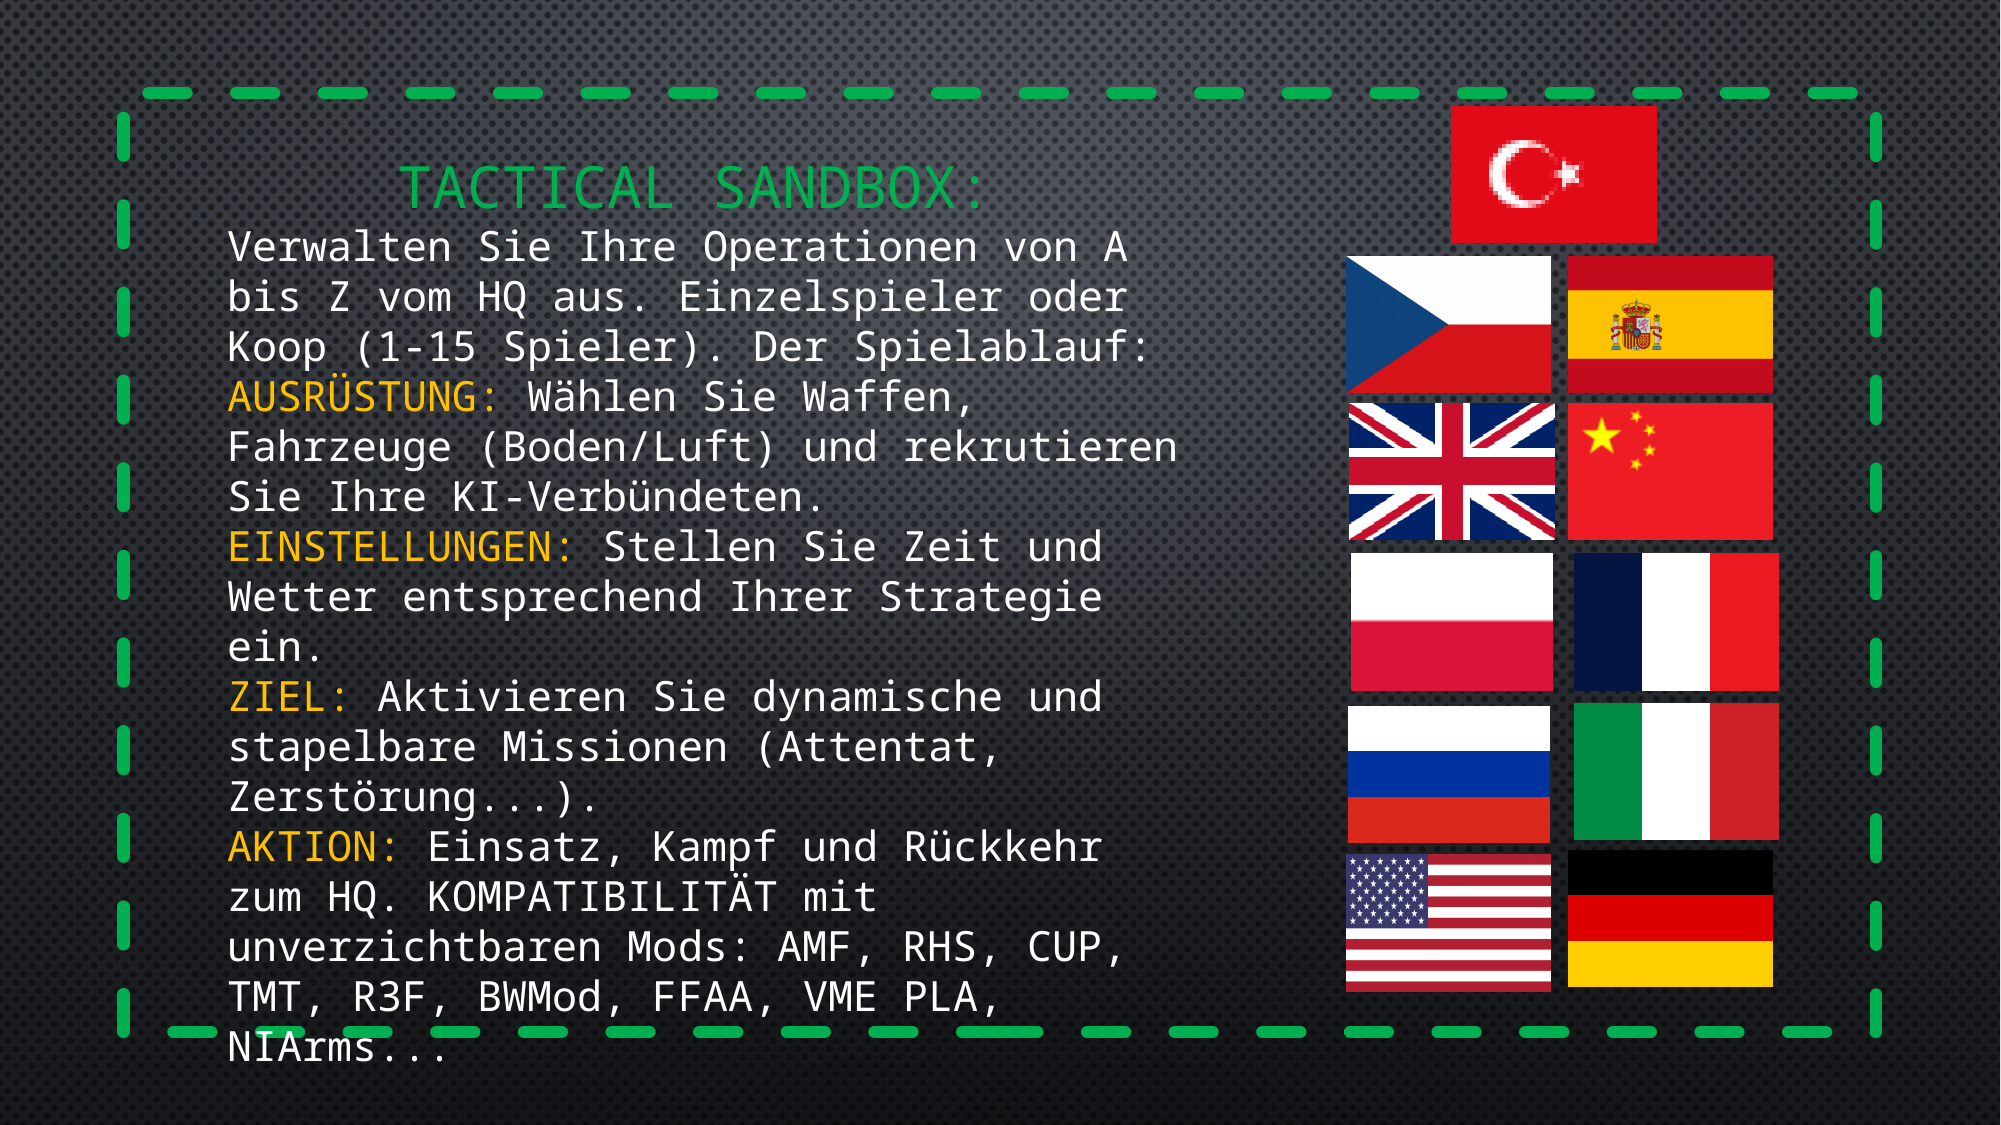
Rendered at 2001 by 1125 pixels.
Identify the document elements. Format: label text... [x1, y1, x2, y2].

picture [1568, 403, 1773, 541]
picture [1349, 403, 1555, 541]
picture [1451, 106, 1657, 243]
text_box [122, 92, 1878, 1033]
picture [1573, 703, 1779, 841]
picture [1346, 854, 1552, 992]
picture [1346, 256, 1552, 394]
picture [1350, 553, 1553, 691]
text_box TACTICAL SANDBOX: Verwalten Sie Ihre Operationen von A bis Z vom HQ aus. Einzelspieler oder Koop (1-15 Spieler). Der Spielablauf: AUSRÜSTUNG: Wählen Sie Waffen, Fahrzeuge (Boden/Luft) und rekrutieren Sie Ihre KI-Verbündeten. EINSTELLUNGEN: Stellen Sie Zeit und Wetter entsprechend Ihrer Strategie ein. ZIEL: Aktivieren Sie dynamische und stapelbare Missionen (Attentat, Zerstörung...). AKTION: Einsatz, Kampf und Rückkehr zum HQ. KOMPATIBILITÄT mit unverzichtbaren Mods: AMF, RHS, CUP, TMT, R3F, BWMod, FFAA, VME PLA, NIArms... [212, 142, 1213, 1078]
picture [1347, 706, 1550, 843]
picture [1568, 850, 1773, 988]
picture [1573, 553, 1779, 691]
picture [1568, 256, 1773, 394]
